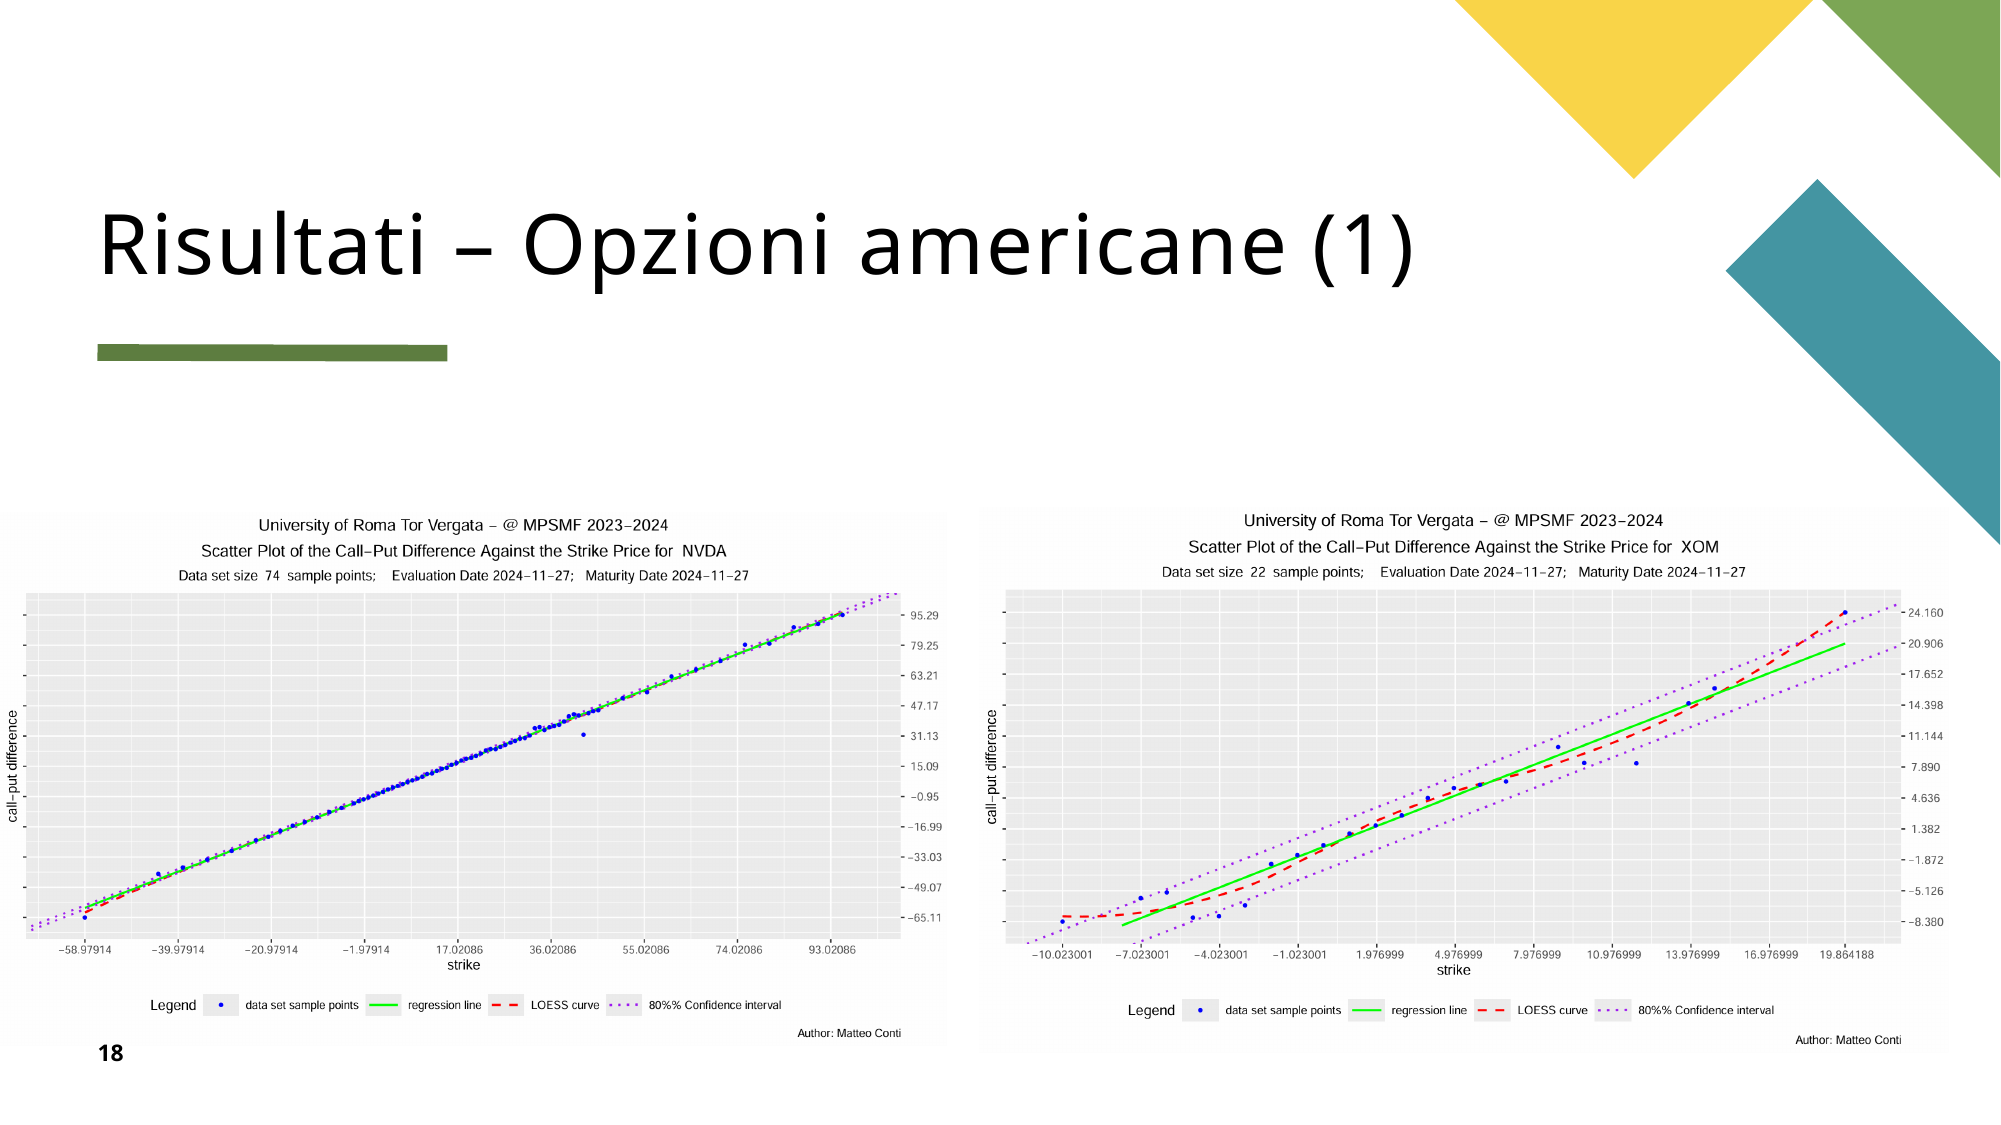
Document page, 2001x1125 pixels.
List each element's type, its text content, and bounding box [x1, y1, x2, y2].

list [0, 512, 947, 1046]
title Risultati – Opzioni americane (1) [97, 45, 1702, 291]
picture [979, 507, 1949, 1053]
slide_number 18 [97, 1046, 184, 1080]
